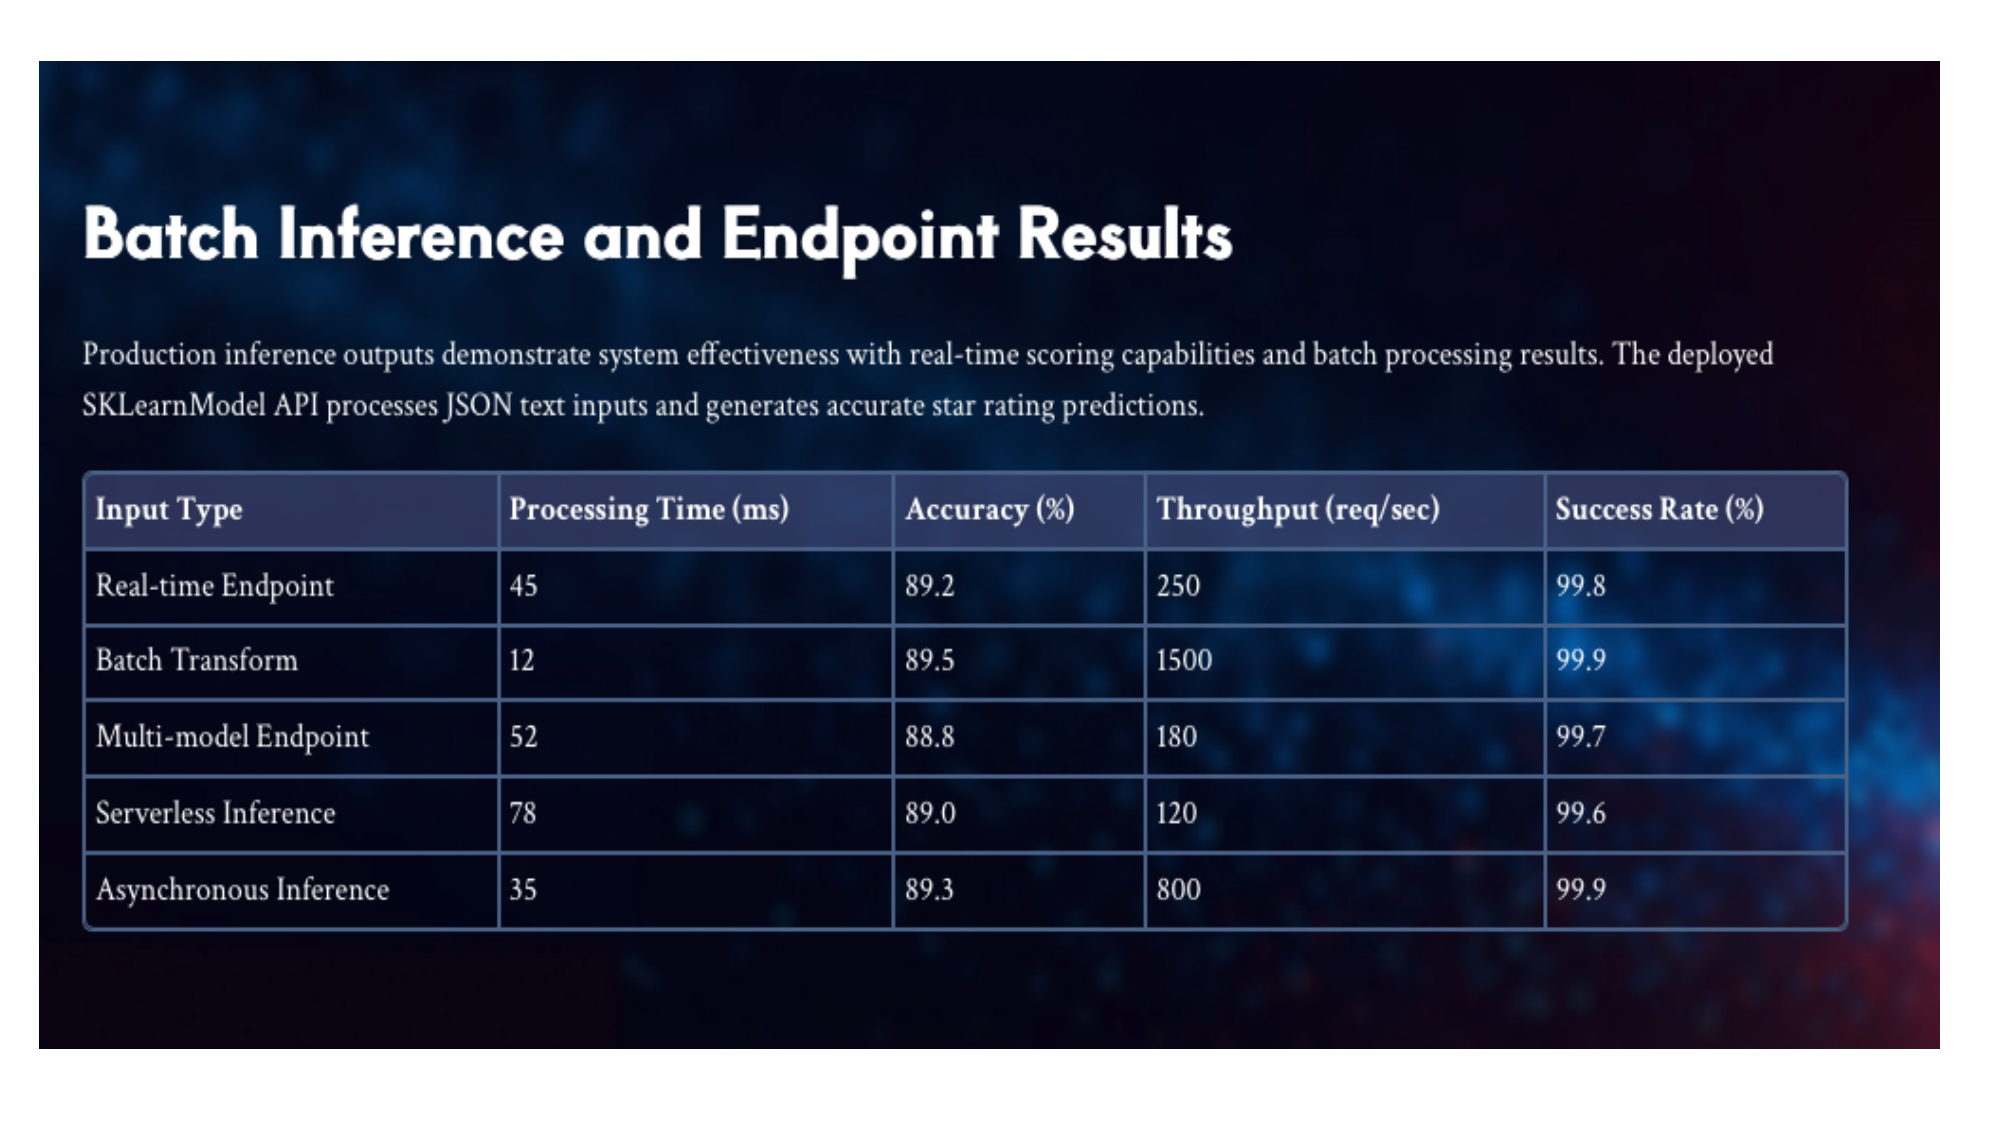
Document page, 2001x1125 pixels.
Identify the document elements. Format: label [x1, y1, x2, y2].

picture [39, 61, 1941, 1050]
